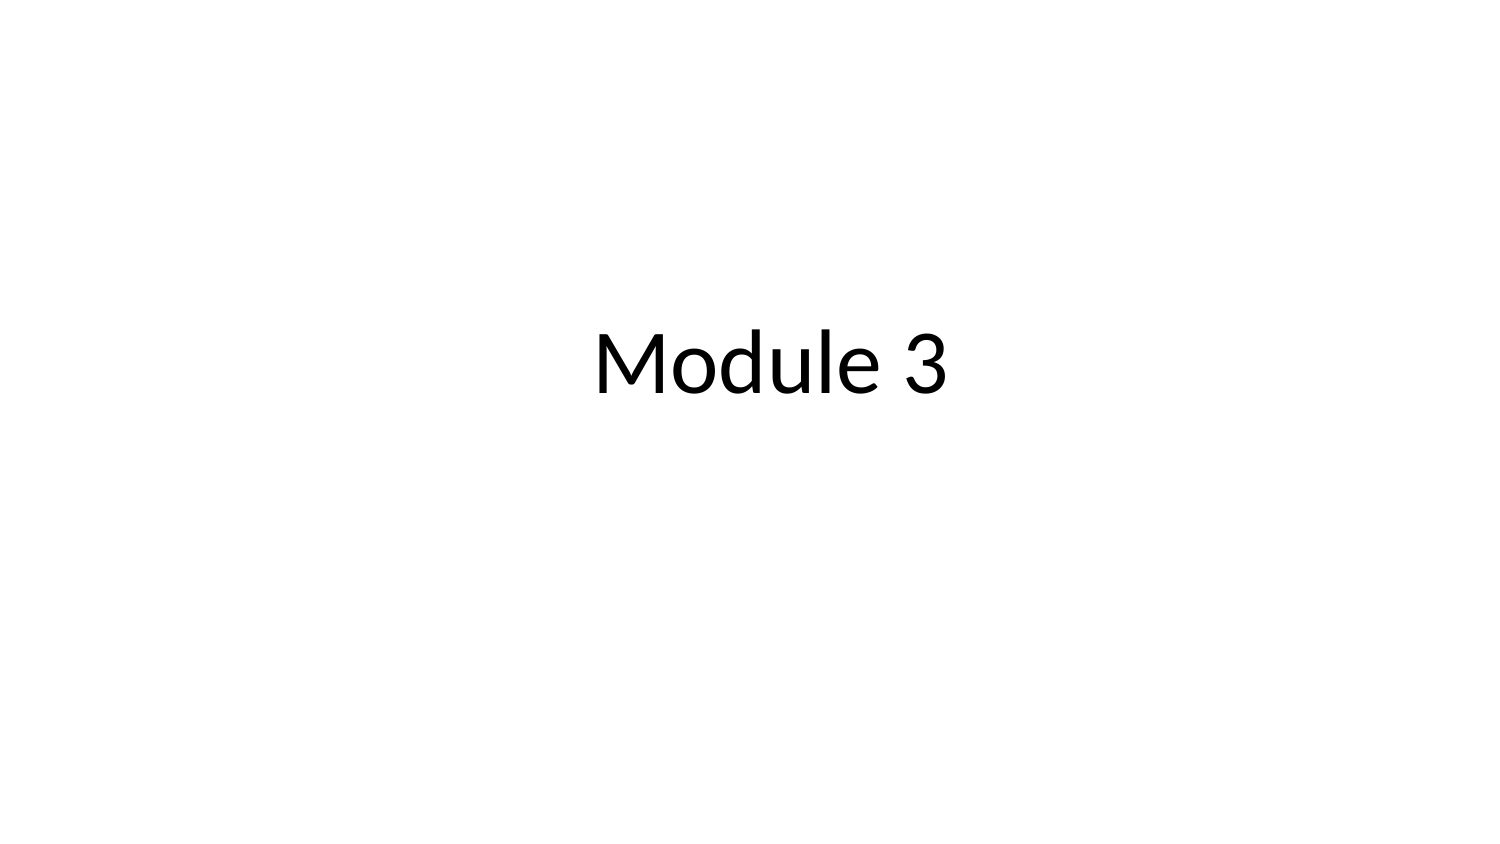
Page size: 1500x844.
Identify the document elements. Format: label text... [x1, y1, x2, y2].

title Module 3 [95, 294, 1446, 435]
